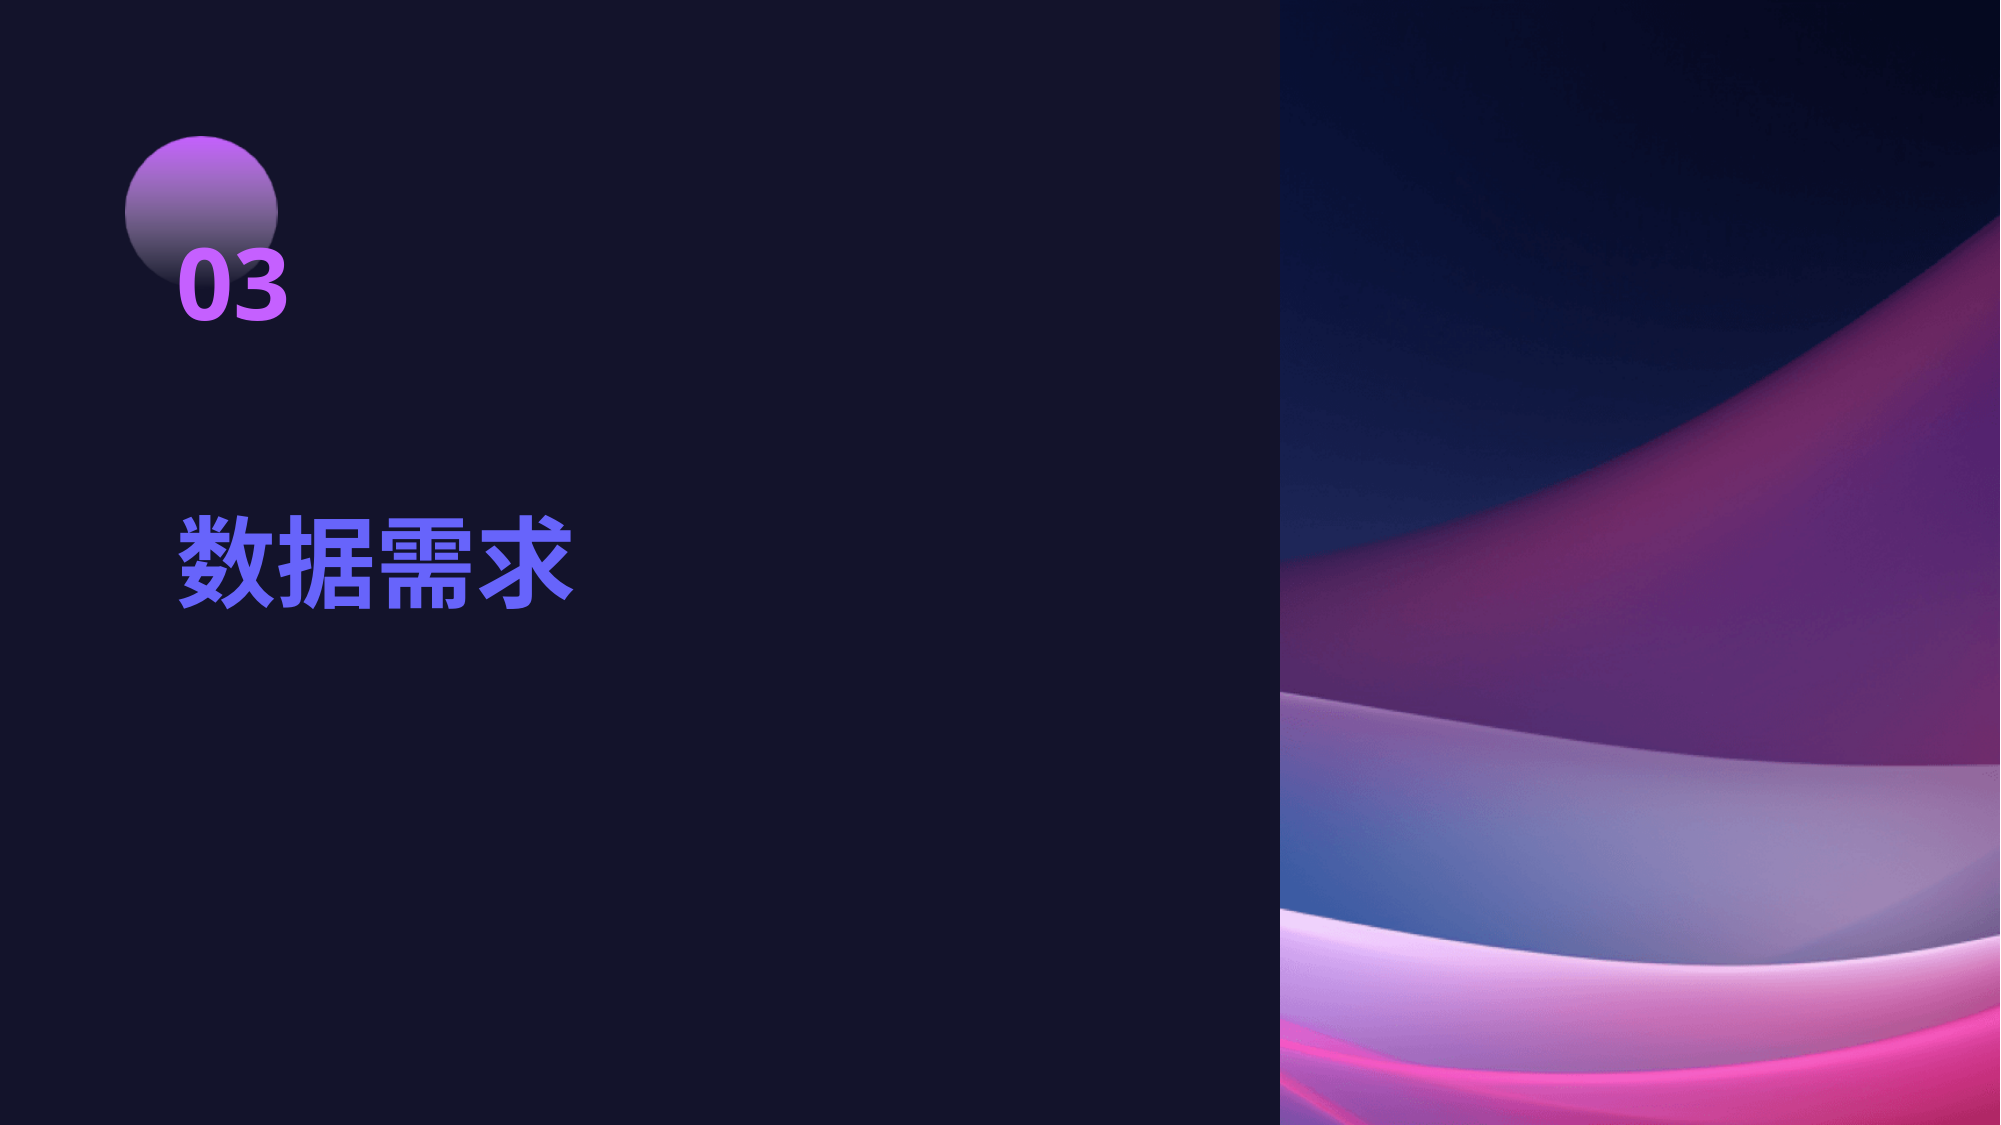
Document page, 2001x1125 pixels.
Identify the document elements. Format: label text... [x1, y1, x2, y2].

picture [125, 136, 278, 289]
text_box 03 [160, 151, 1111, 350]
text_box 数据需求 [160, 431, 1111, 629]
picture [1279, 0, 2000, 1125]
